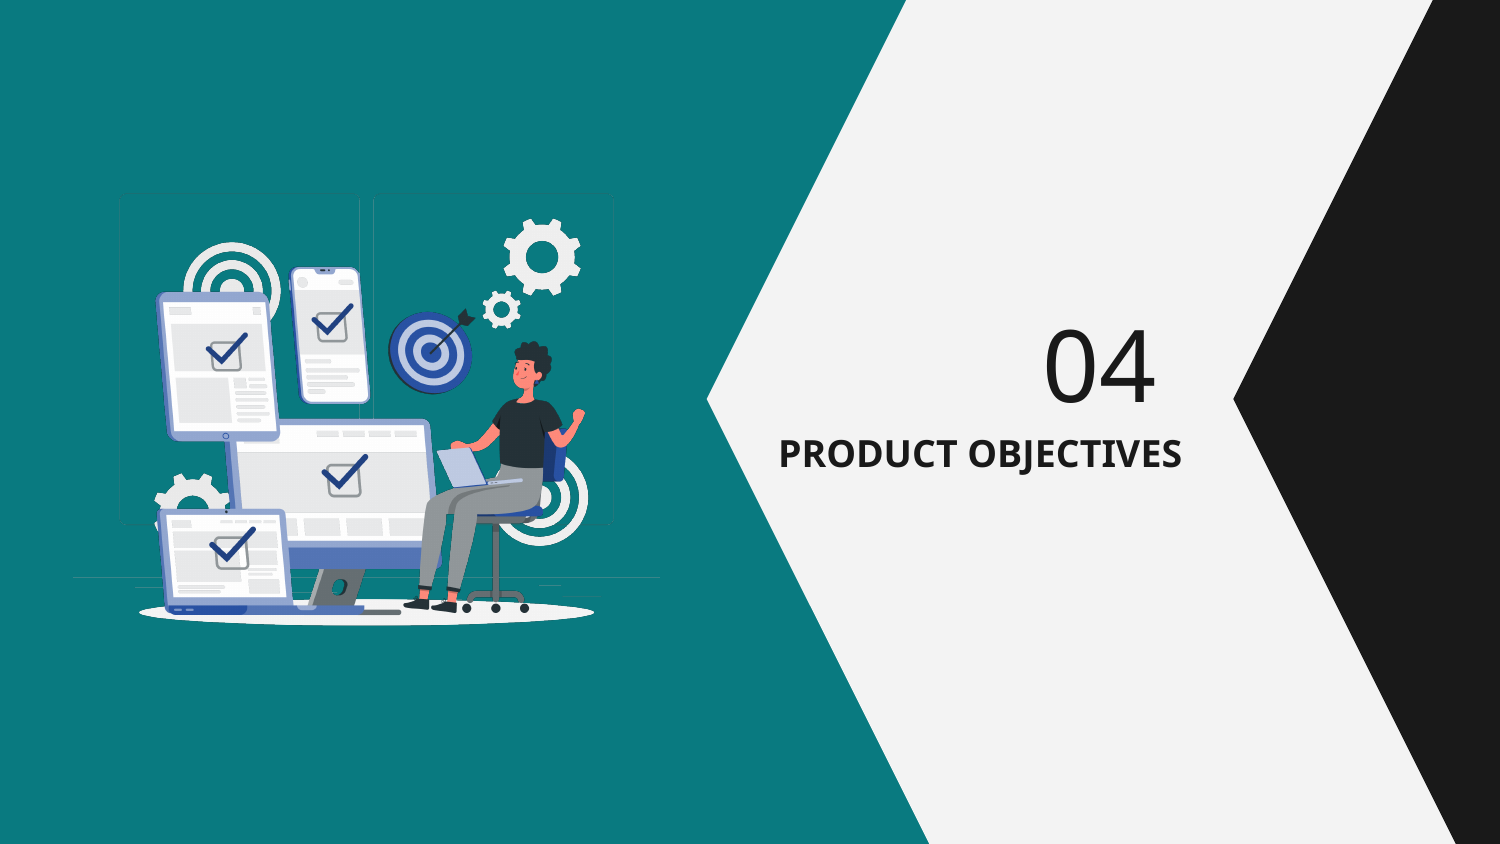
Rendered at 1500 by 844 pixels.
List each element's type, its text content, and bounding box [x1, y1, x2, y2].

title PRODUCT OBJECTIVES [664, 386, 1198, 519]
picture [73, 128, 660, 715]
title 04 [709, 287, 1198, 412]
